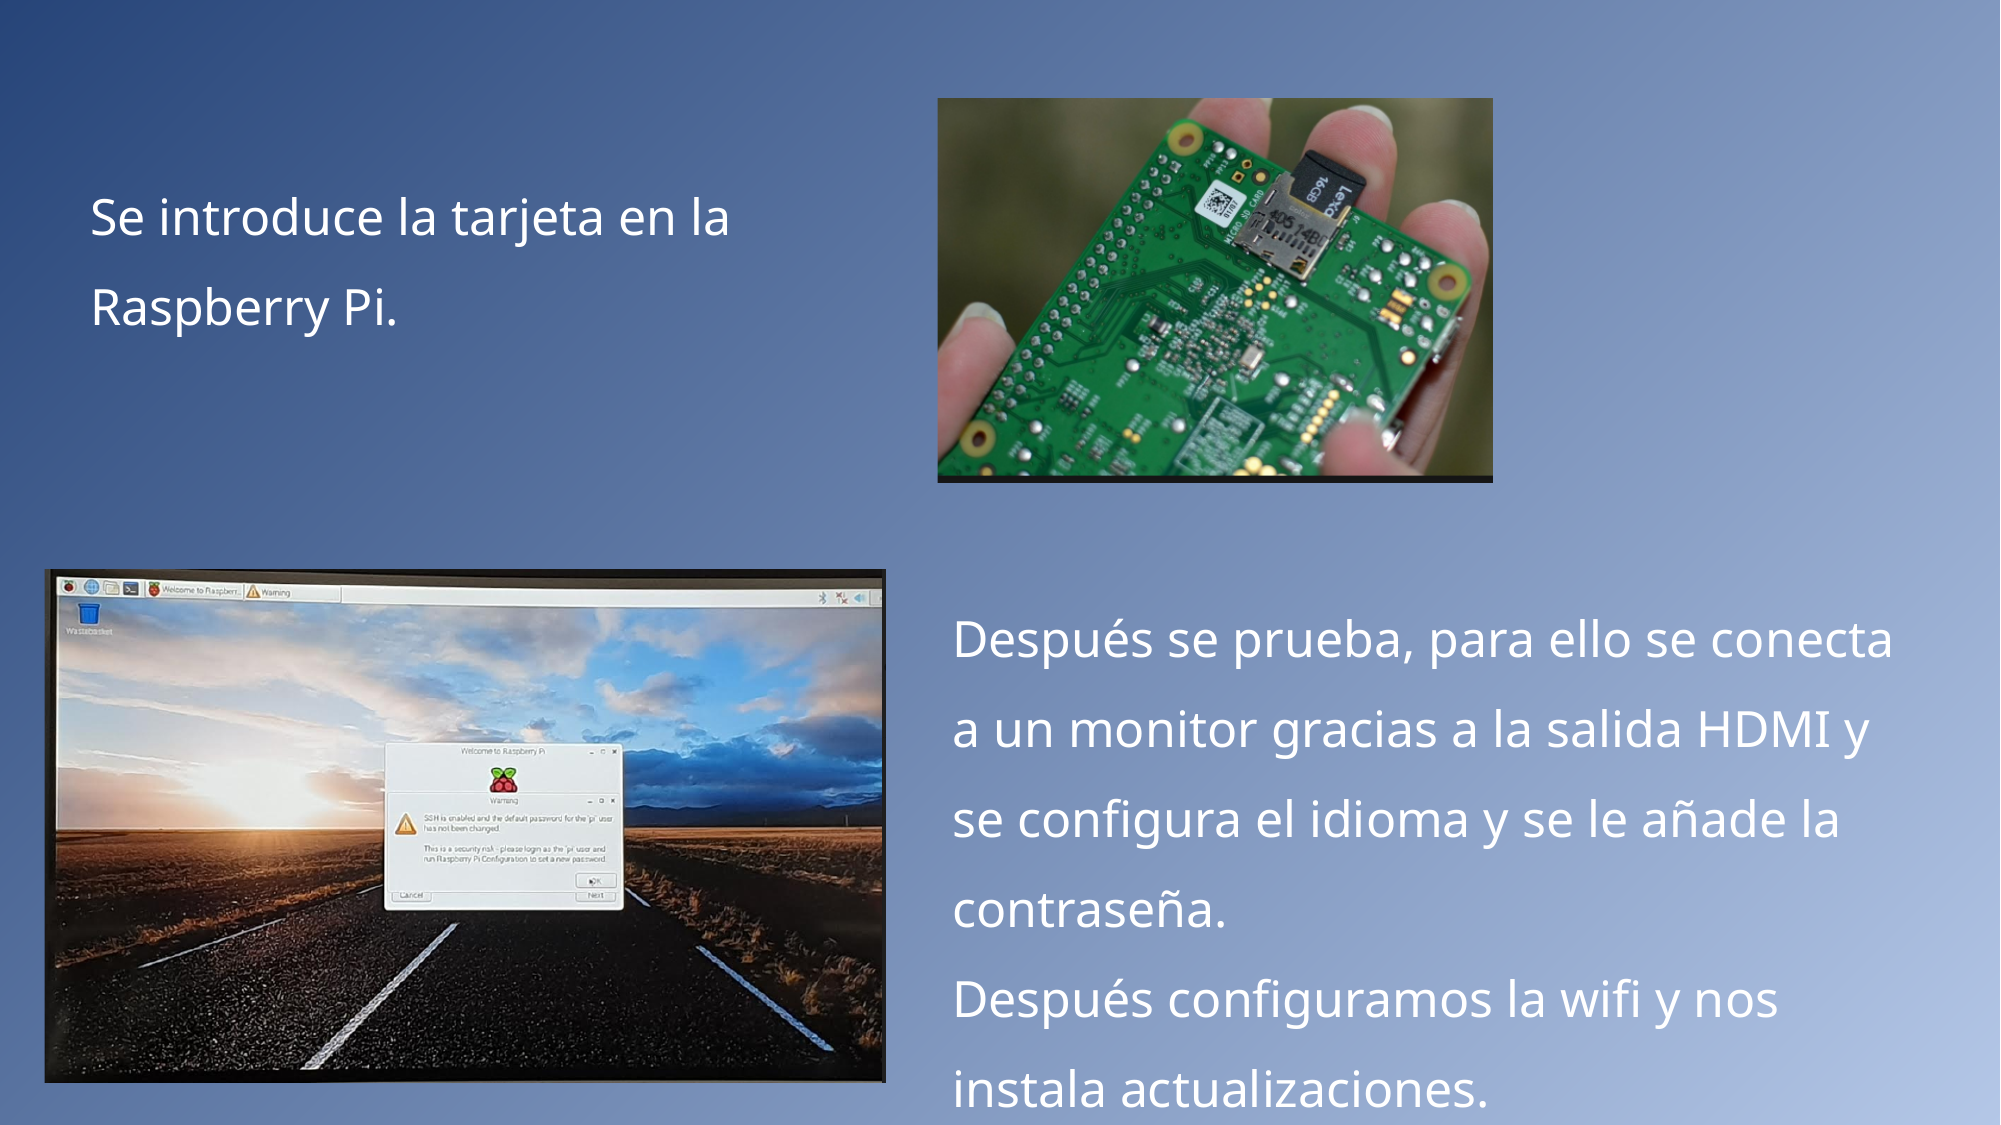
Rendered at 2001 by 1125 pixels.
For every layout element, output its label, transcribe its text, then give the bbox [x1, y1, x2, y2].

text_box Se introduce la tarjeta en la Raspberry Pi. [75, 147, 754, 343]
picture [937, 98, 1493, 483]
text_box Después se prueba, para ello se conecta a un monitor gracias a la salida HDMI y se configura el idioma y se le añade la contraseña. Después configuramos la wifi y nos instala actualizaciones. [937, 570, 1938, 1125]
picture [44, 568, 886, 1083]
